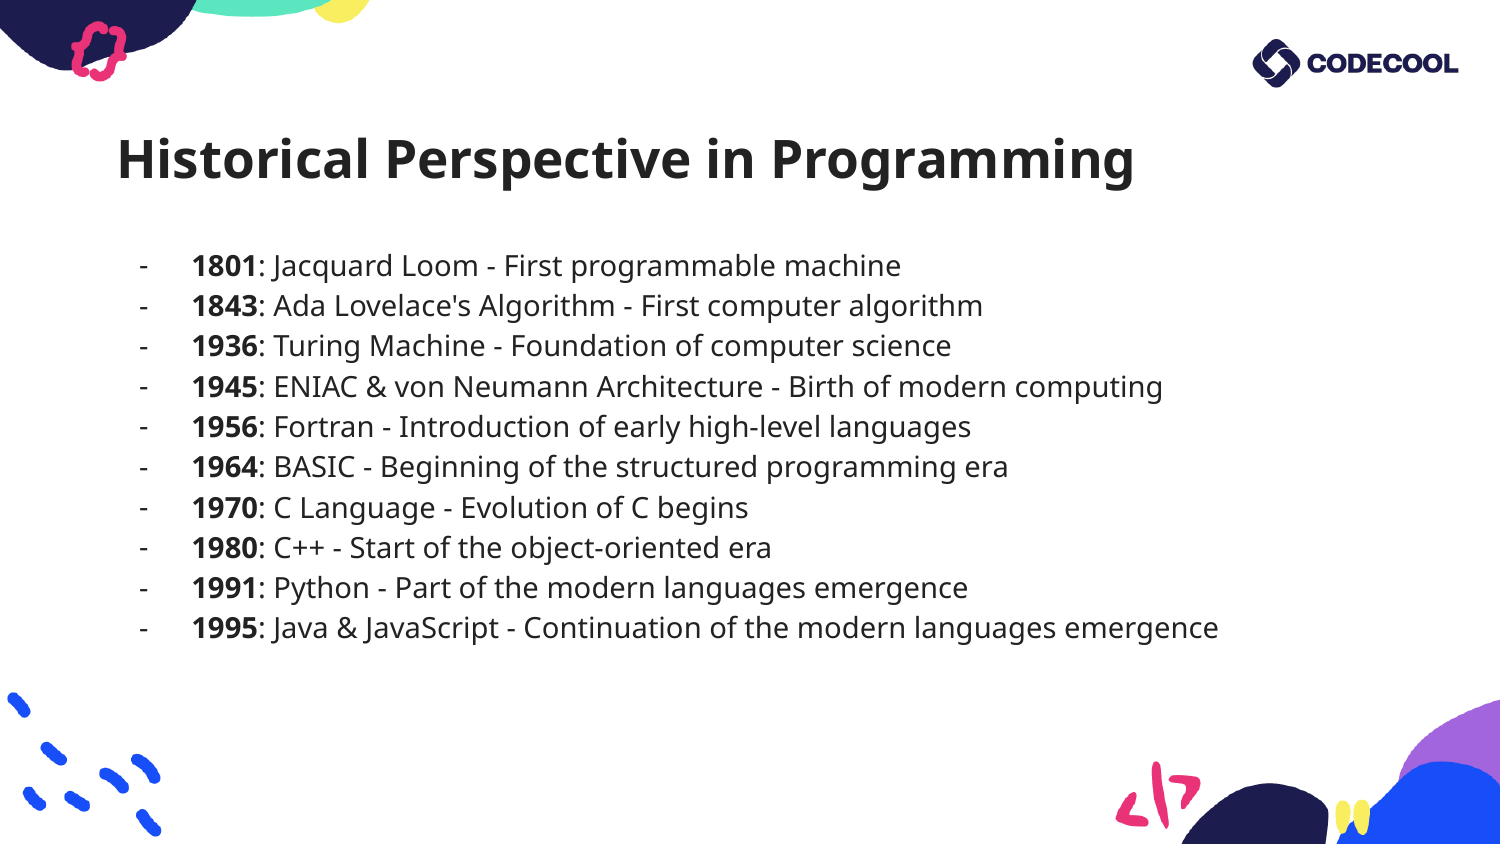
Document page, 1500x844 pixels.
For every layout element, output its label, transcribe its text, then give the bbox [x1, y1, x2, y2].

list 1801: Jacquard Loom - First programmable machine 1843: Ada Lovelace's Algorithm - First computer algorithm 1936: Turing Machine - Foundation of computer science 1945: ENIAC & von Neumann Architecture - Birth of modern computing 1956: Fortran - Introduction of early high-level languages 1964: BASIC - Beginning of the structured programming era 1970: C Language - Evolution of C begins 1980: C++ - Start of the object-oriented era 1991: Python - Part of the modern languages emergence 1995: Java & JavaScript - Continuation of the modern languages emergence [101, 226, 1403, 741]
title Historical Perspective in Programming [101, 110, 1499, 205]
picture [0, 0, 1500, 844]
